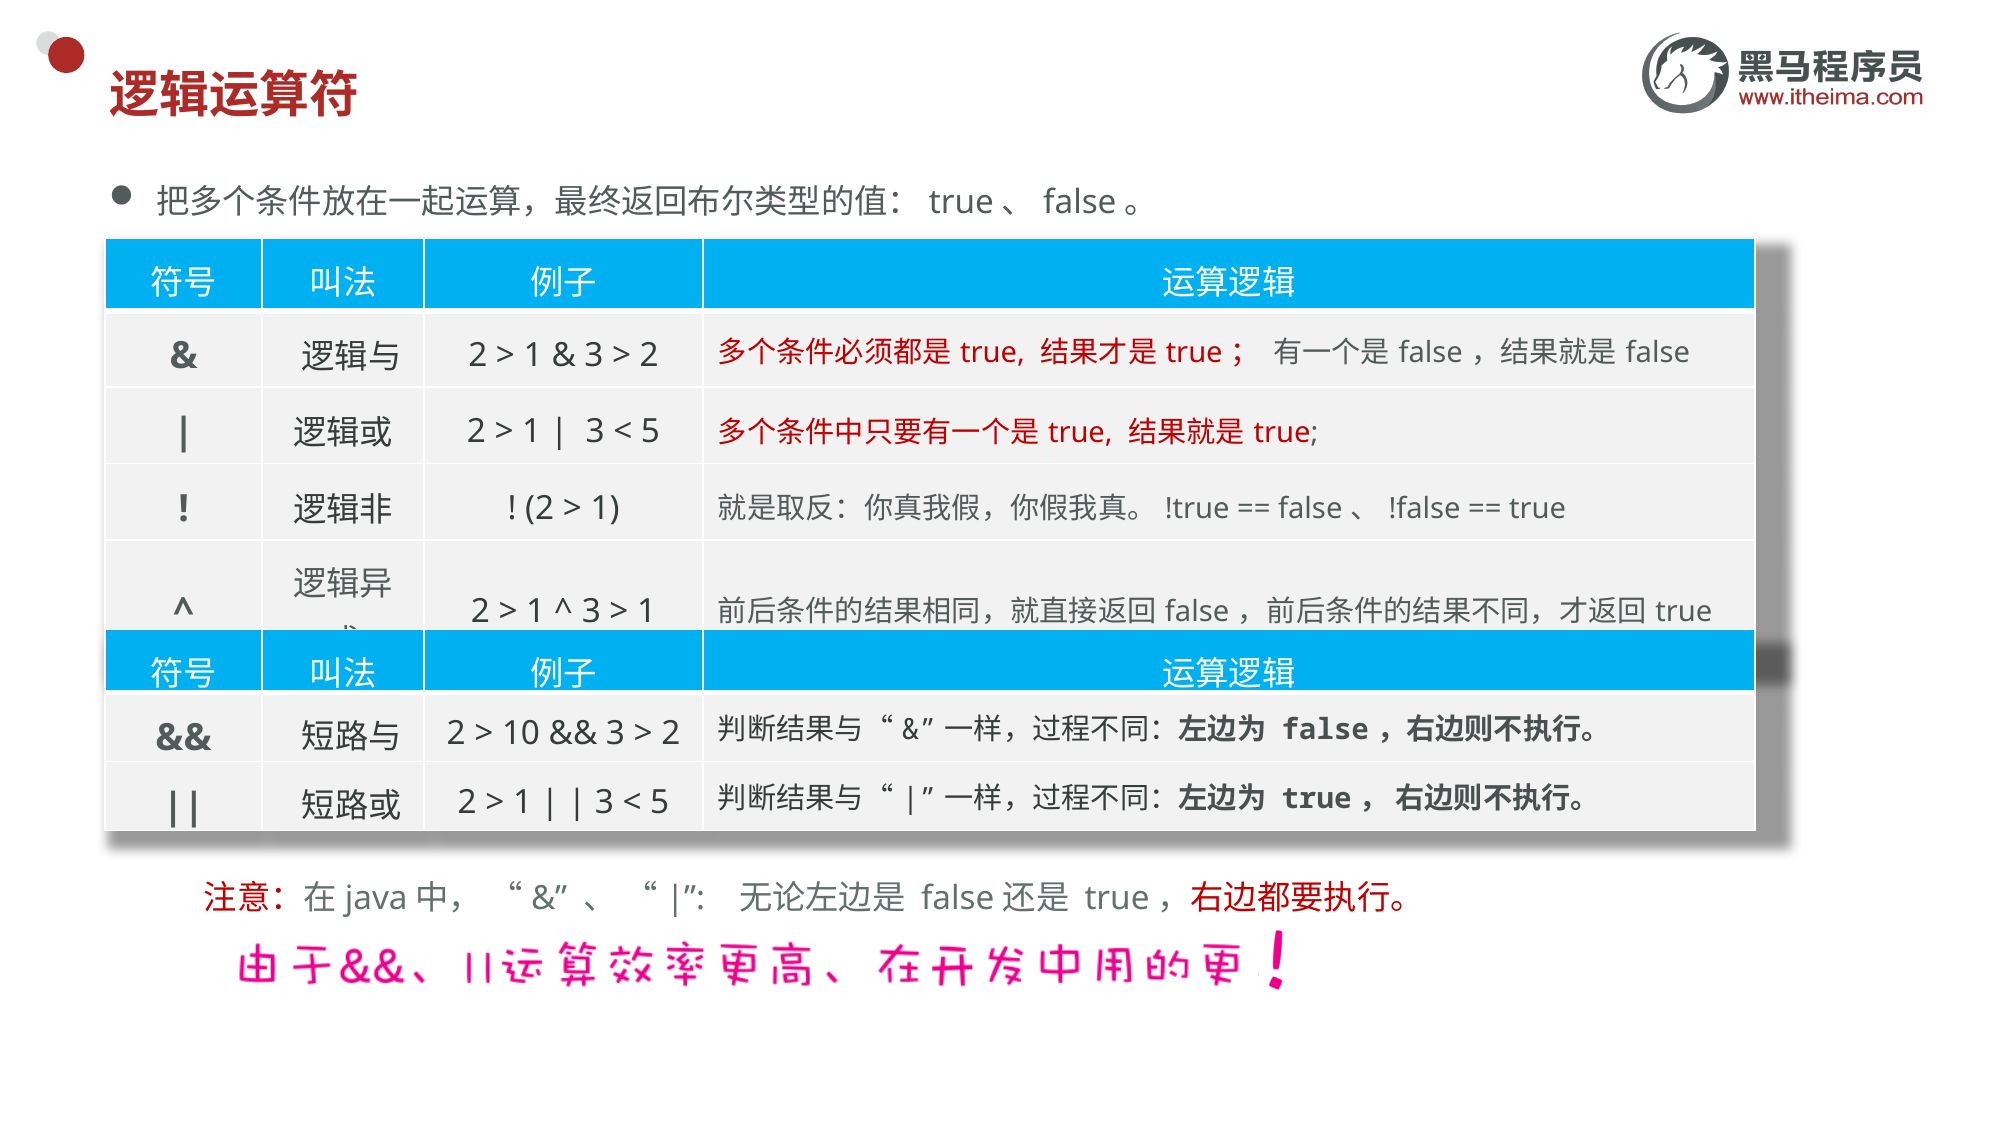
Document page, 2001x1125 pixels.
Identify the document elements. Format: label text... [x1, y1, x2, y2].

table_cell 前后条件的结果相同，就直接返回false，前后条件的结果不同，才返回true [704, 541, 1754, 629]
table_cell 判断结果与“&”一样，过程不同：左边为 false，右边则不执行。 [704, 695, 1754, 761]
table_cell && [106, 695, 261, 761]
table_header 例子 [425, 630, 702, 690]
table_header 运算逻辑 [704, 630, 1754, 690]
table_header 叫法 [263, 630, 423, 690]
title 逻辑运算符 [94, 55, 1858, 133]
table_cell 2 > 1 & 3 > 2 [425, 314, 702, 386]
table_cell 逻辑非 [263, 464, 423, 539]
text_box 注意：在java中， “&” 、 “|”: 无论左边是 false还是 true，右边都要执行。 [189, 860, 1556, 924]
table_cell ^ [106, 541, 261, 629]
text_box 把多个条件放在一起运算，最终返回布尔类型的值：true、false。 [94, 152, 1702, 228]
table_cell 2 > 1 ^ 3 > 1 [425, 541, 702, 629]
table_cell 逻辑与 [263, 314, 423, 386]
table_cell || [106, 762, 261, 830]
table_cell 就是取反：你真我假，你假我真。!true == false、!false == true [704, 464, 1754, 539]
table_cell 多个条件必须都是true, 结果才是true； 有一个是false，结果就是false [704, 314, 1754, 386]
table_cell 2 > 1 | 3 < 5 [425, 388, 702, 463]
table_header 运算逻辑 [704, 239, 1754, 308]
table_cell 2 > 10 && 3 > 2 [425, 695, 702, 761]
table_header 例子 [425, 239, 702, 308]
picture [217, 921, 1324, 997]
table_cell 短路或 [263, 762, 423, 830]
table_header 符号 [106, 630, 261, 690]
table_cell & [106, 314, 261, 386]
table_cell ! (2 > 1) [425, 464, 702, 539]
table_cell 短路与 [263, 695, 423, 761]
table_header 符号 [106, 239, 261, 308]
table_cell 多个条件中只要有一个是true, 结果就是true; [704, 388, 1754, 463]
table_cell 判断结果与“|”一样，过程不同：左边为 true， 右边则不执行。 [704, 762, 1754, 830]
table_header 叫法 [263, 239, 423, 308]
table_cell ! [106, 464, 261, 539]
table_cell 逻辑或 [263, 388, 423, 463]
picture [1633, 24, 1937, 125]
table_cell 2 > 1 | | 3 < 5 [425, 762, 702, 830]
table_cell | [106, 388, 261, 463]
table_cell 逻辑异或 [263, 541, 423, 629]
